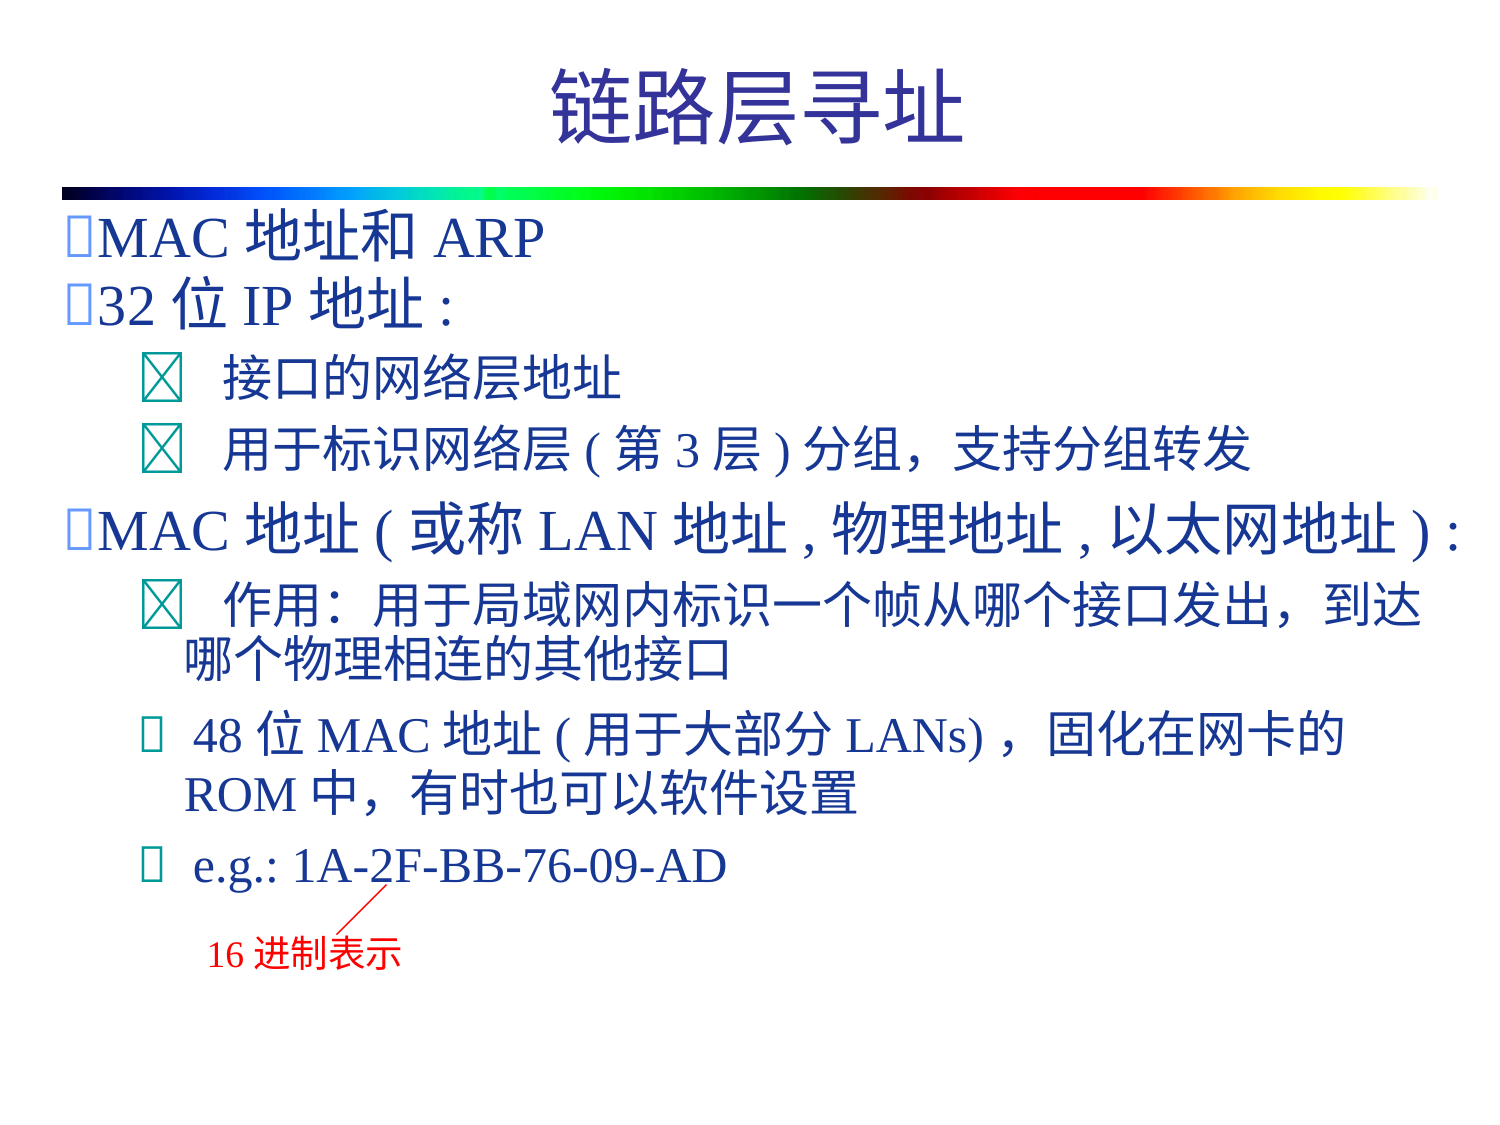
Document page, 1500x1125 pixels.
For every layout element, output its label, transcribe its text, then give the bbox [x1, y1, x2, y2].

picture [62, 187, 355, 199]
text_box MAC地址和ARP 32位IP地址:  接口的网络层地址  用于标识网络层(第3层)分组，支持分组转发 MAC地址(或称LAN地址,物理地址,以太网地址) :  作用：用于局域网内标识一个帧从哪个接口发出，到达 哪个物理相连的其他接口  48位MAC地址(用于大部分LANs)，固化在网卡的 ROM中，有时也可以软件设置  e.g.: 1A-2F-BB-76-09-AD 16进制表示 [62, 199, 1462, 987]
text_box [336, 884, 387, 935]
title 链路层寻址 [124, 37, 1392, 163]
picture [382, 187, 1438, 199]
